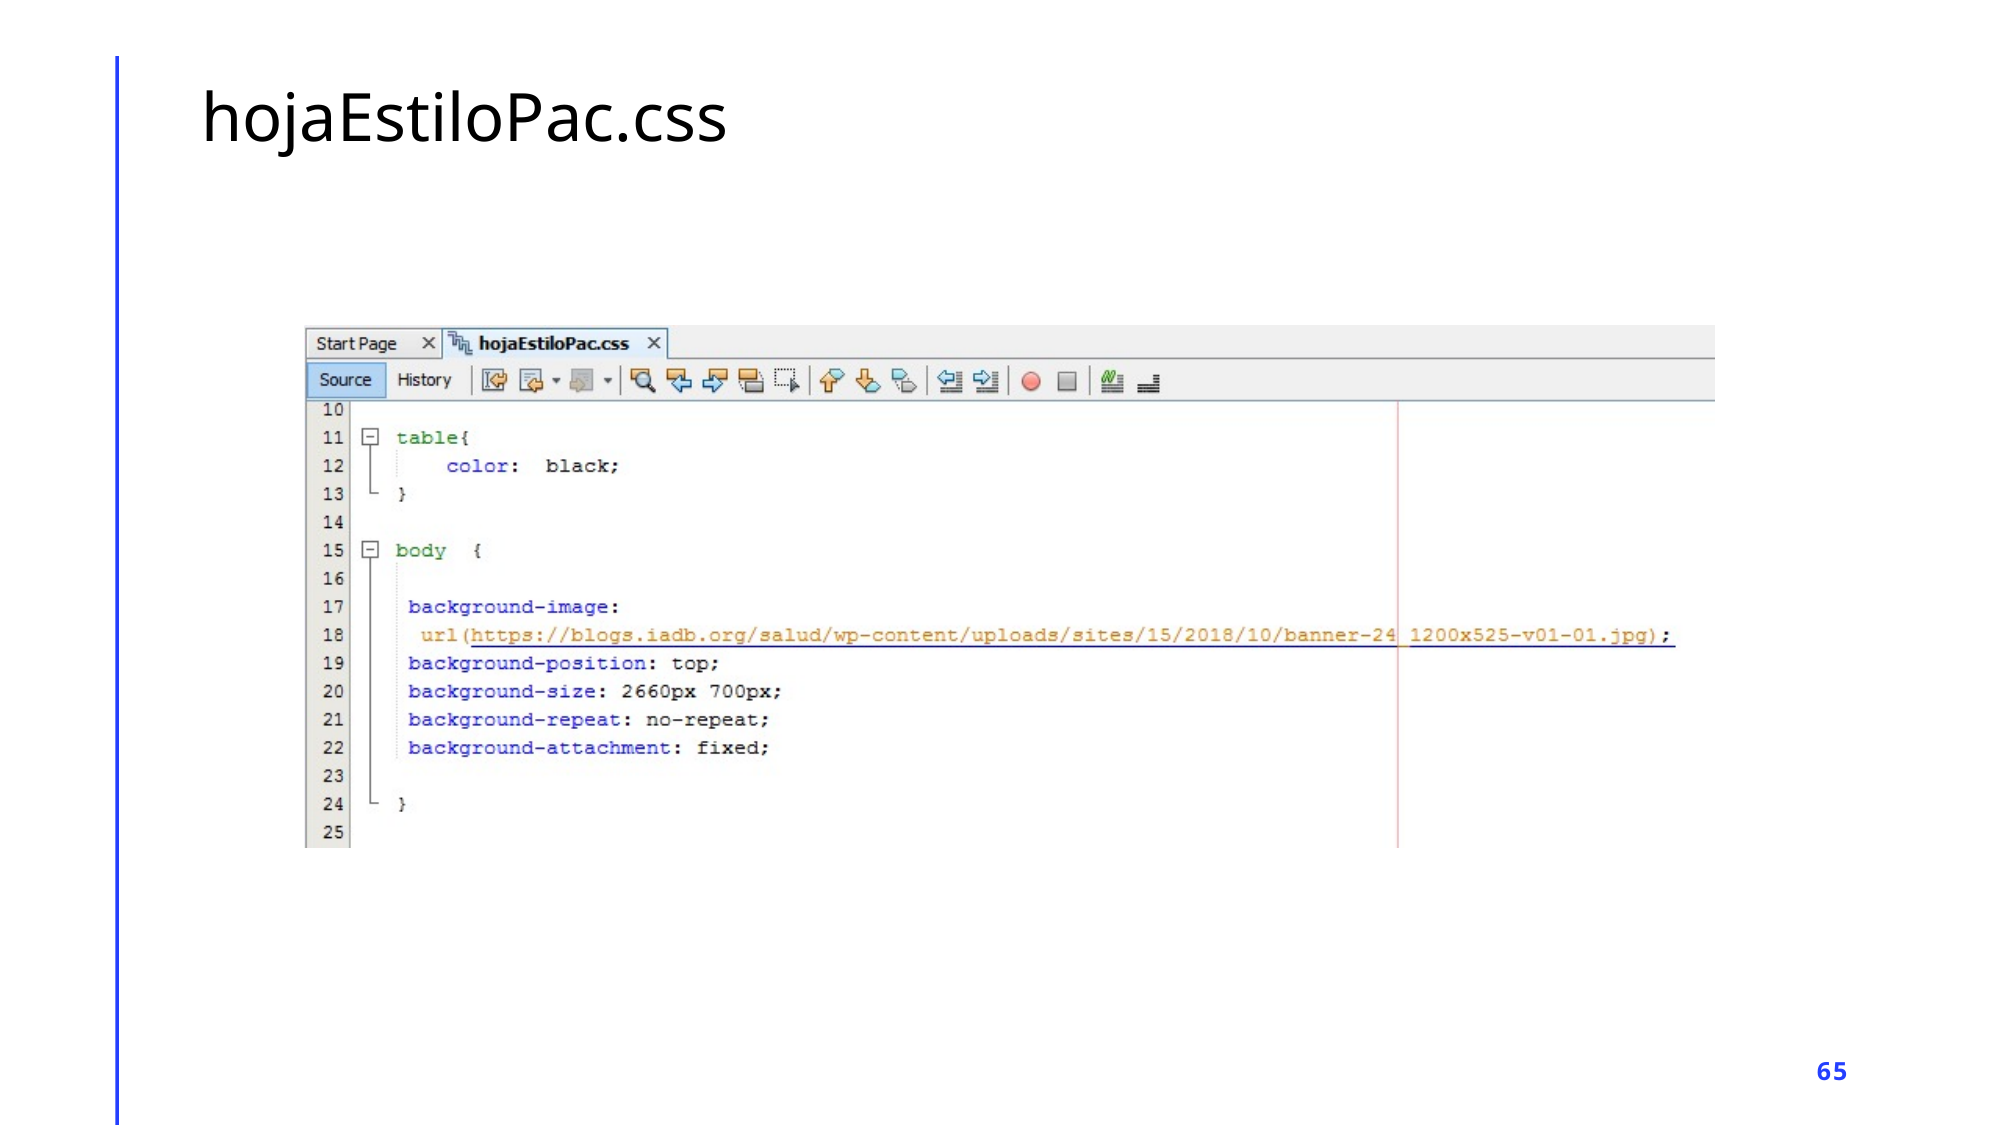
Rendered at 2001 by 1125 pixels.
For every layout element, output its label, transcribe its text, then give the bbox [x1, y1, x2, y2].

picture [304, 325, 1715, 848]
title hojaEstiloPac.css [186, 78, 1025, 162]
slide_number 65 [1412, 1042, 1863, 1103]
